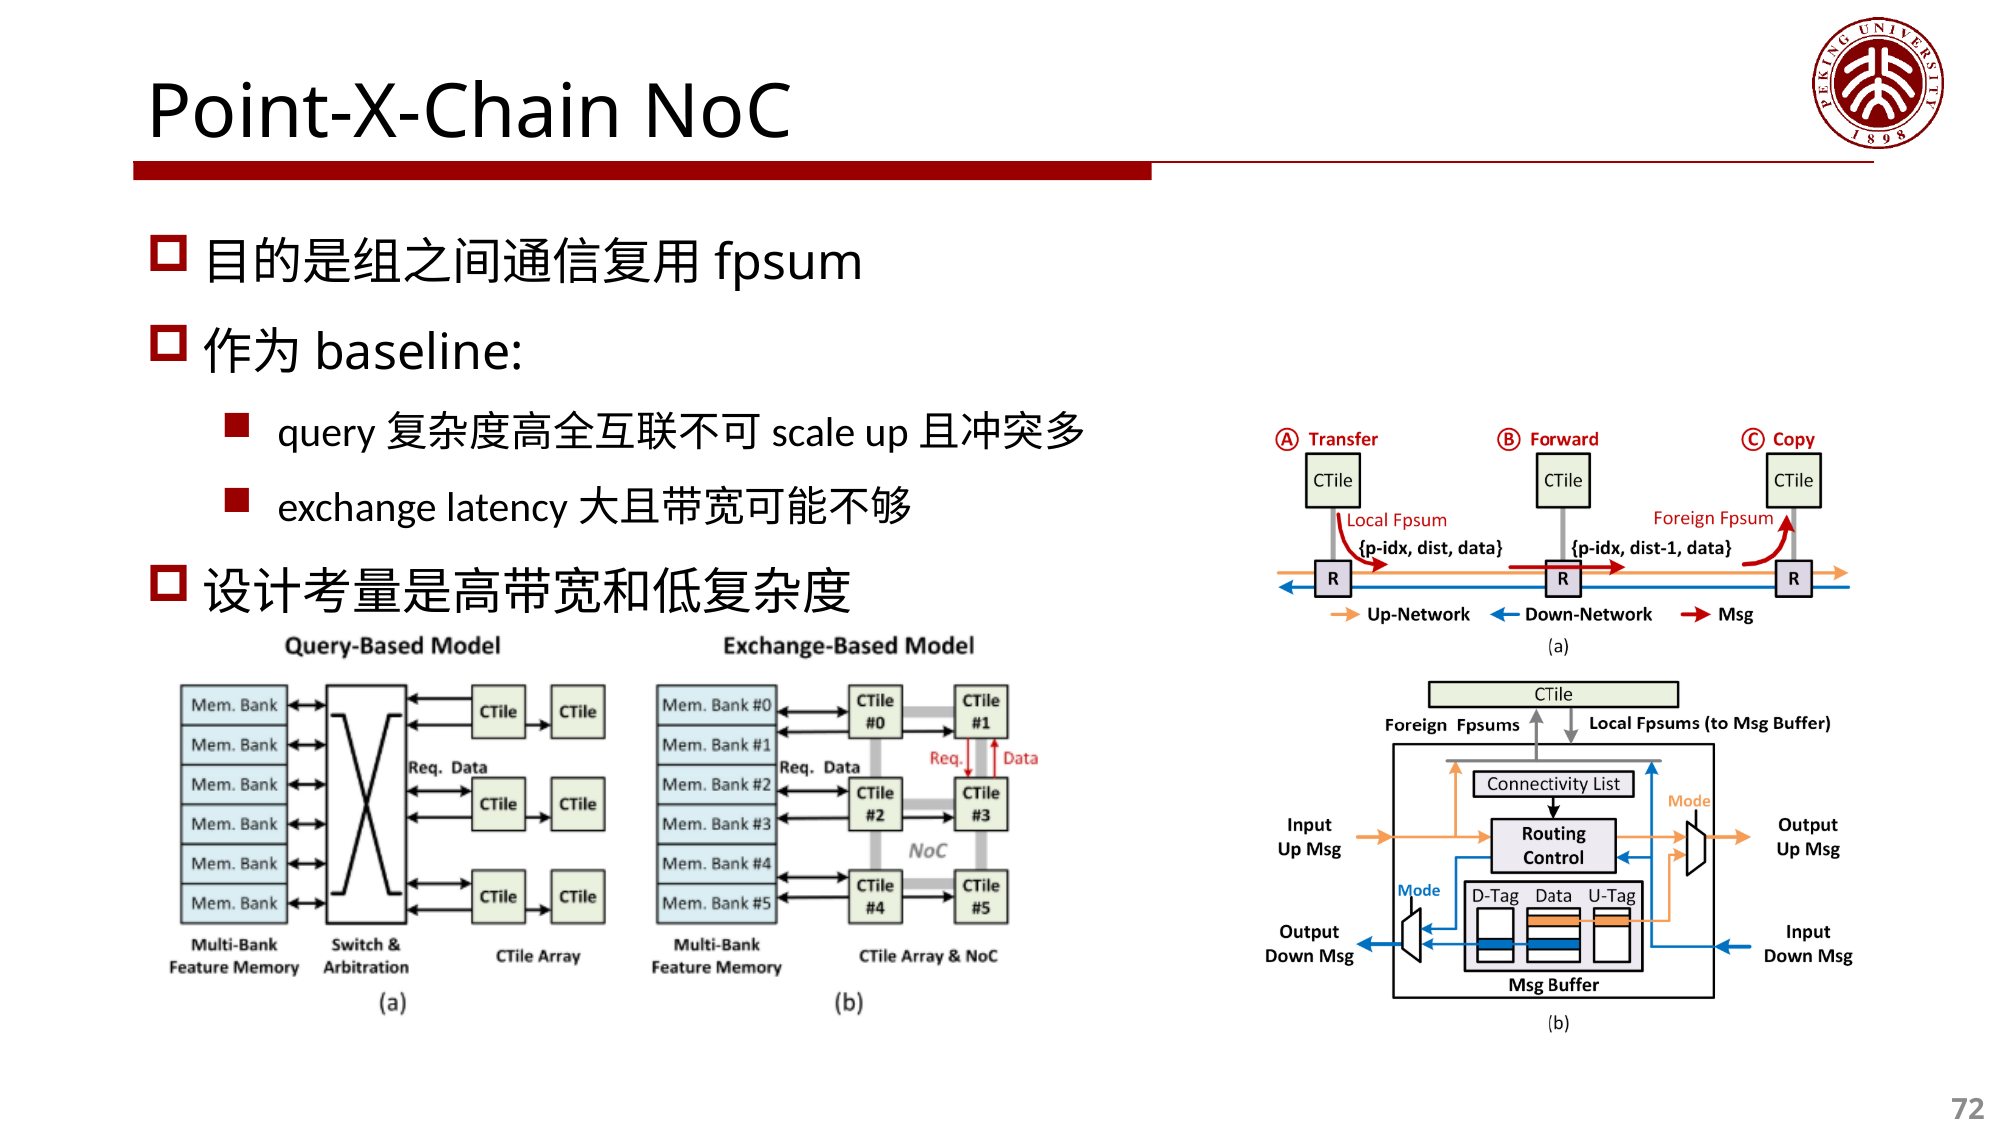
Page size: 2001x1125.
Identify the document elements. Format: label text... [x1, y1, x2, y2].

slide_number 72 [1912, 1074, 2000, 1125]
picture [1236, 412, 1863, 1036]
list 目的是组之间通信复用fpsum 作为baseline: query复杂度高全互联不可scale up且冲突多 exchange latency大且带宽可能不够 设计考量是高带宽和低复杂度 [146, 200, 1863, 625]
title Point-X-Chain NoC [146, 62, 1771, 154]
picture [1812, 17, 1944, 149]
picture [99, 618, 1085, 1030]
